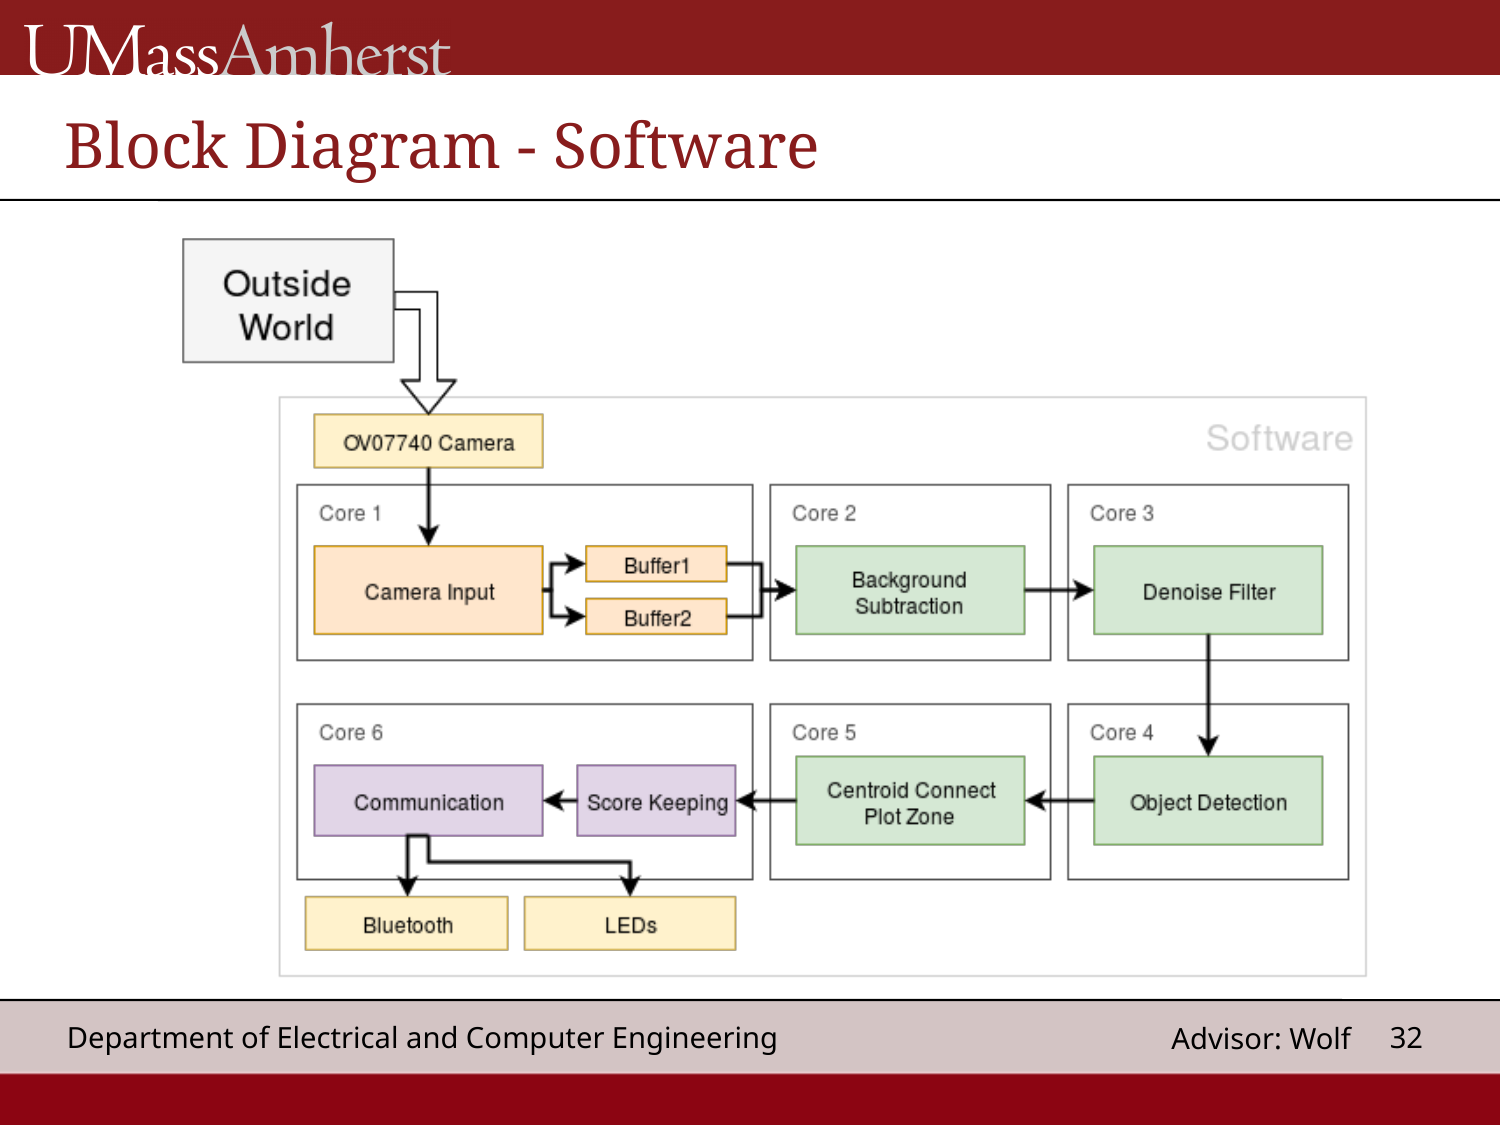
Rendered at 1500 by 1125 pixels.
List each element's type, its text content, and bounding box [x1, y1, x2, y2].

picture [0, 1002, 1500, 1125]
picture [0, 0, 1500, 75]
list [180, 237, 1369, 979]
title Block Diagram - Software [50, 99, 1500, 188]
